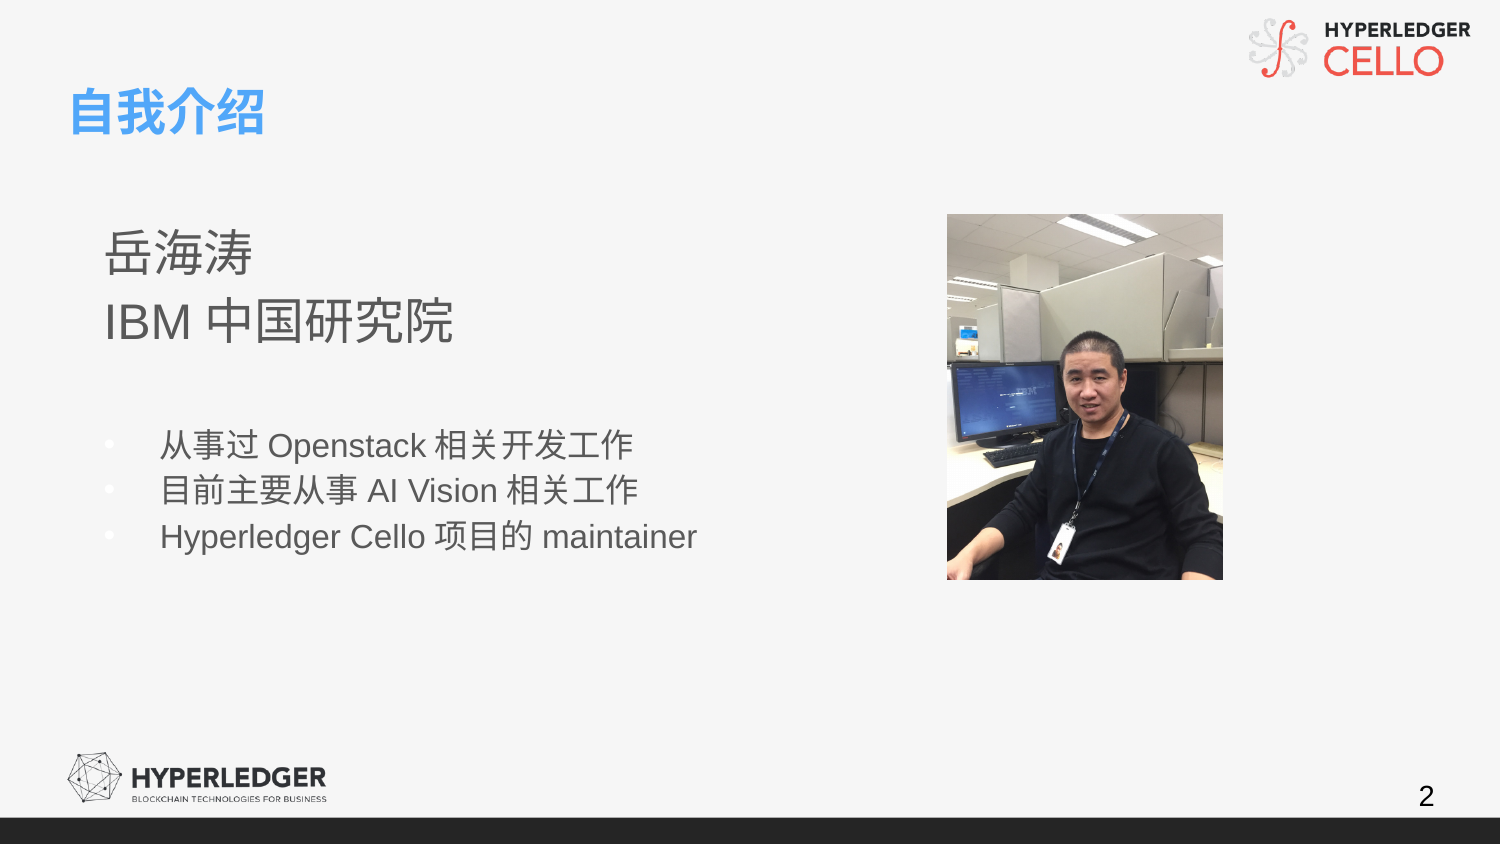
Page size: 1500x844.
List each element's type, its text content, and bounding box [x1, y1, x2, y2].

list 岳海涛 IBM中国研究院 从事过Openstack相关开发工作 目前主要从事AI Vision相关工作 Hyperledger Cello项目的maintainer [51, 197, 1449, 720]
picture [1247, 16, 1472, 80]
slide_number 2 [1403, 762, 1494, 828]
title 自我介绍 [51, 72, 1449, 167]
picture [67, 752, 327, 804]
picture [947, 214, 1223, 580]
